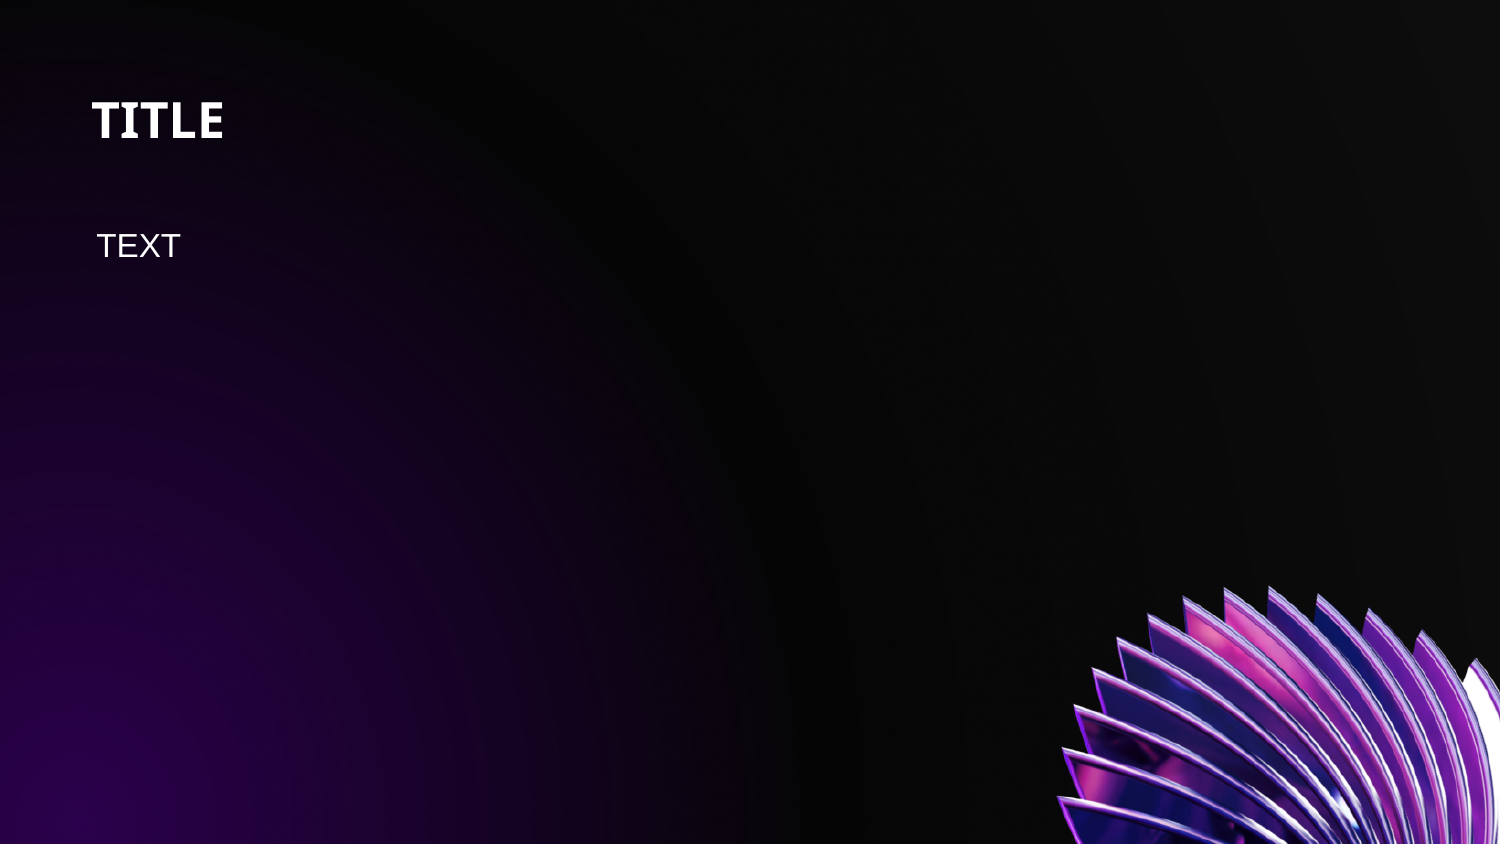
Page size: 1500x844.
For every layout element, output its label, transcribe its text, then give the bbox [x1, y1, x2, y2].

picture [0, 0, 1500, 844]
text_box TITLE [76, 80, 1378, 208]
text_box TEXT [81, 216, 1379, 609]
